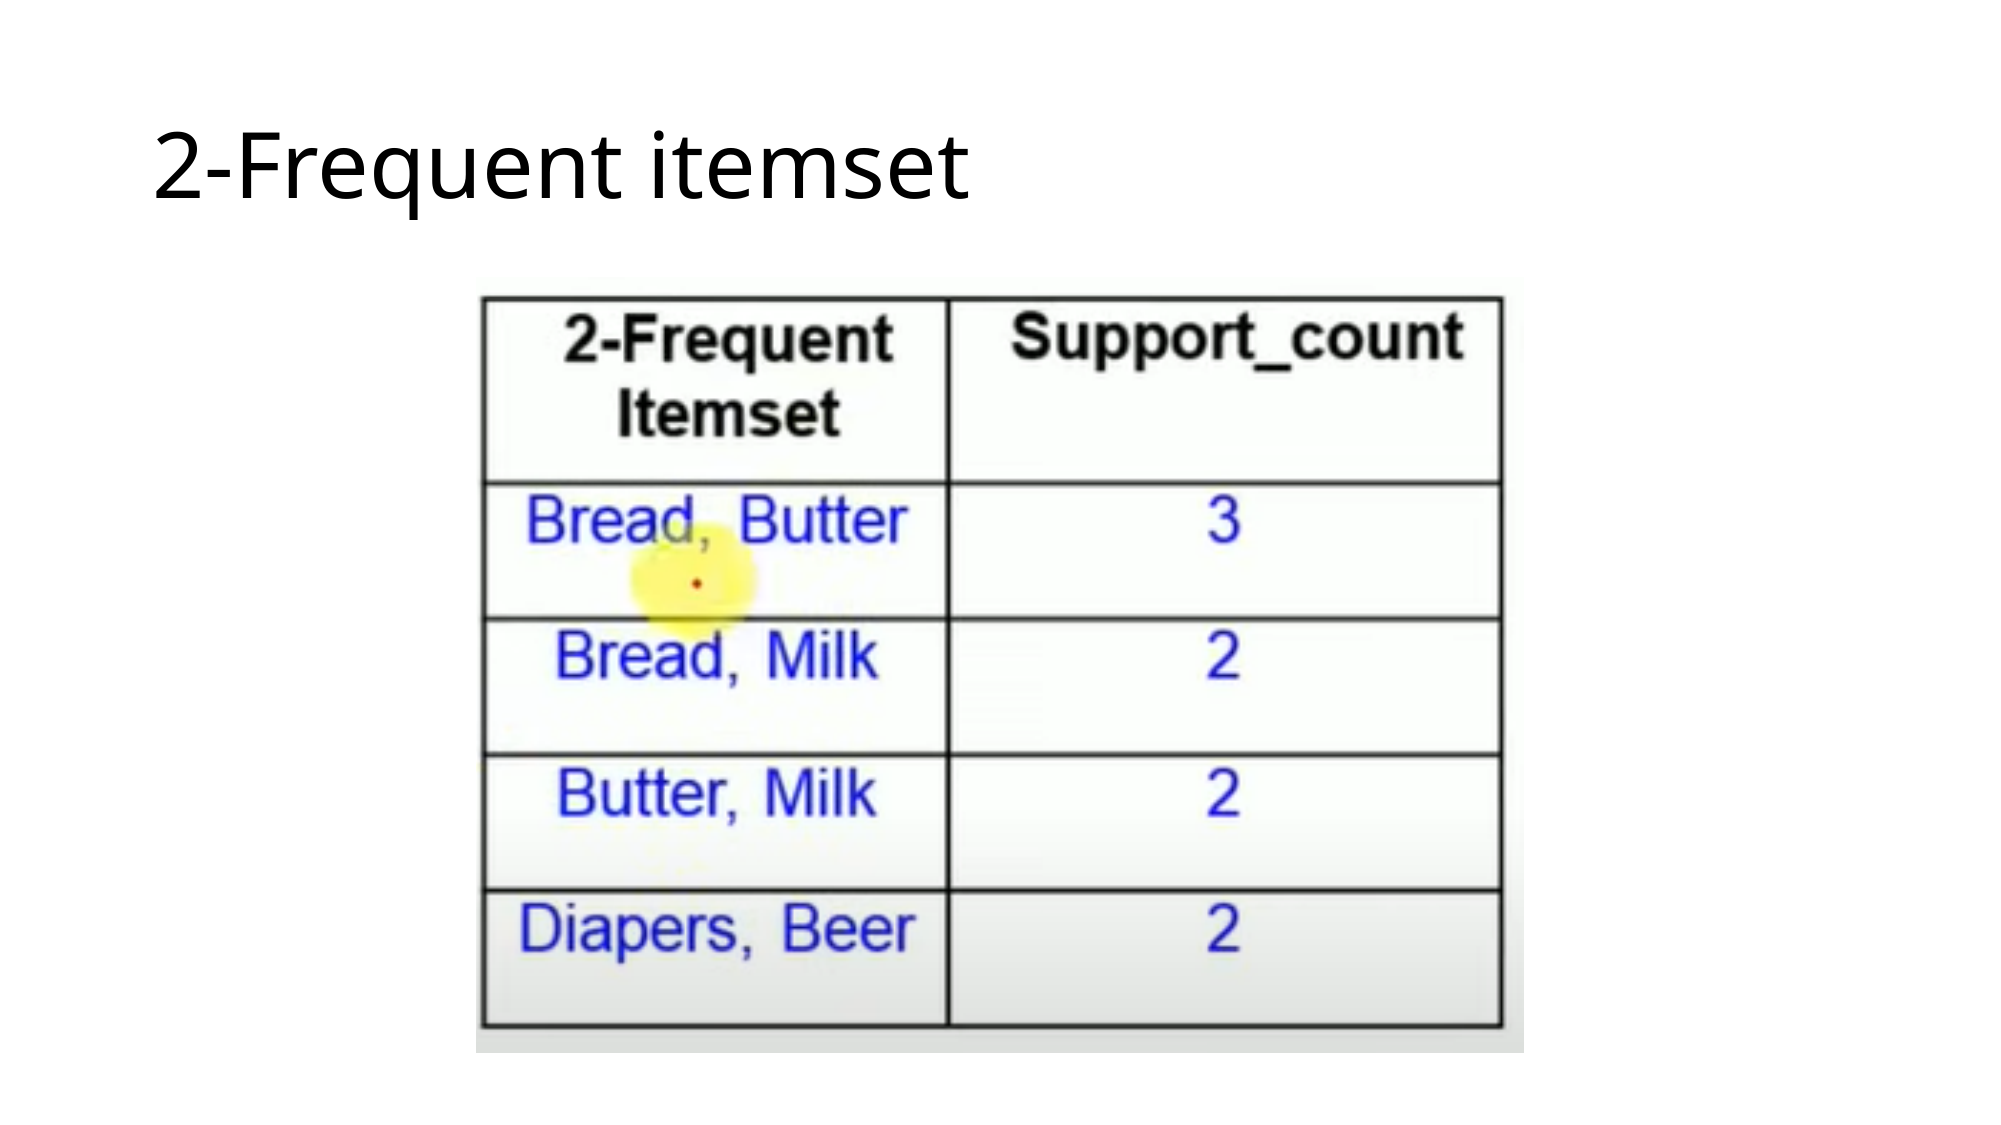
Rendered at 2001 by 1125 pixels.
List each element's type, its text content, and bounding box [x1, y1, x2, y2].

title 2-Frequent itemset [137, 59, 1863, 278]
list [476, 276, 1524, 1053]
